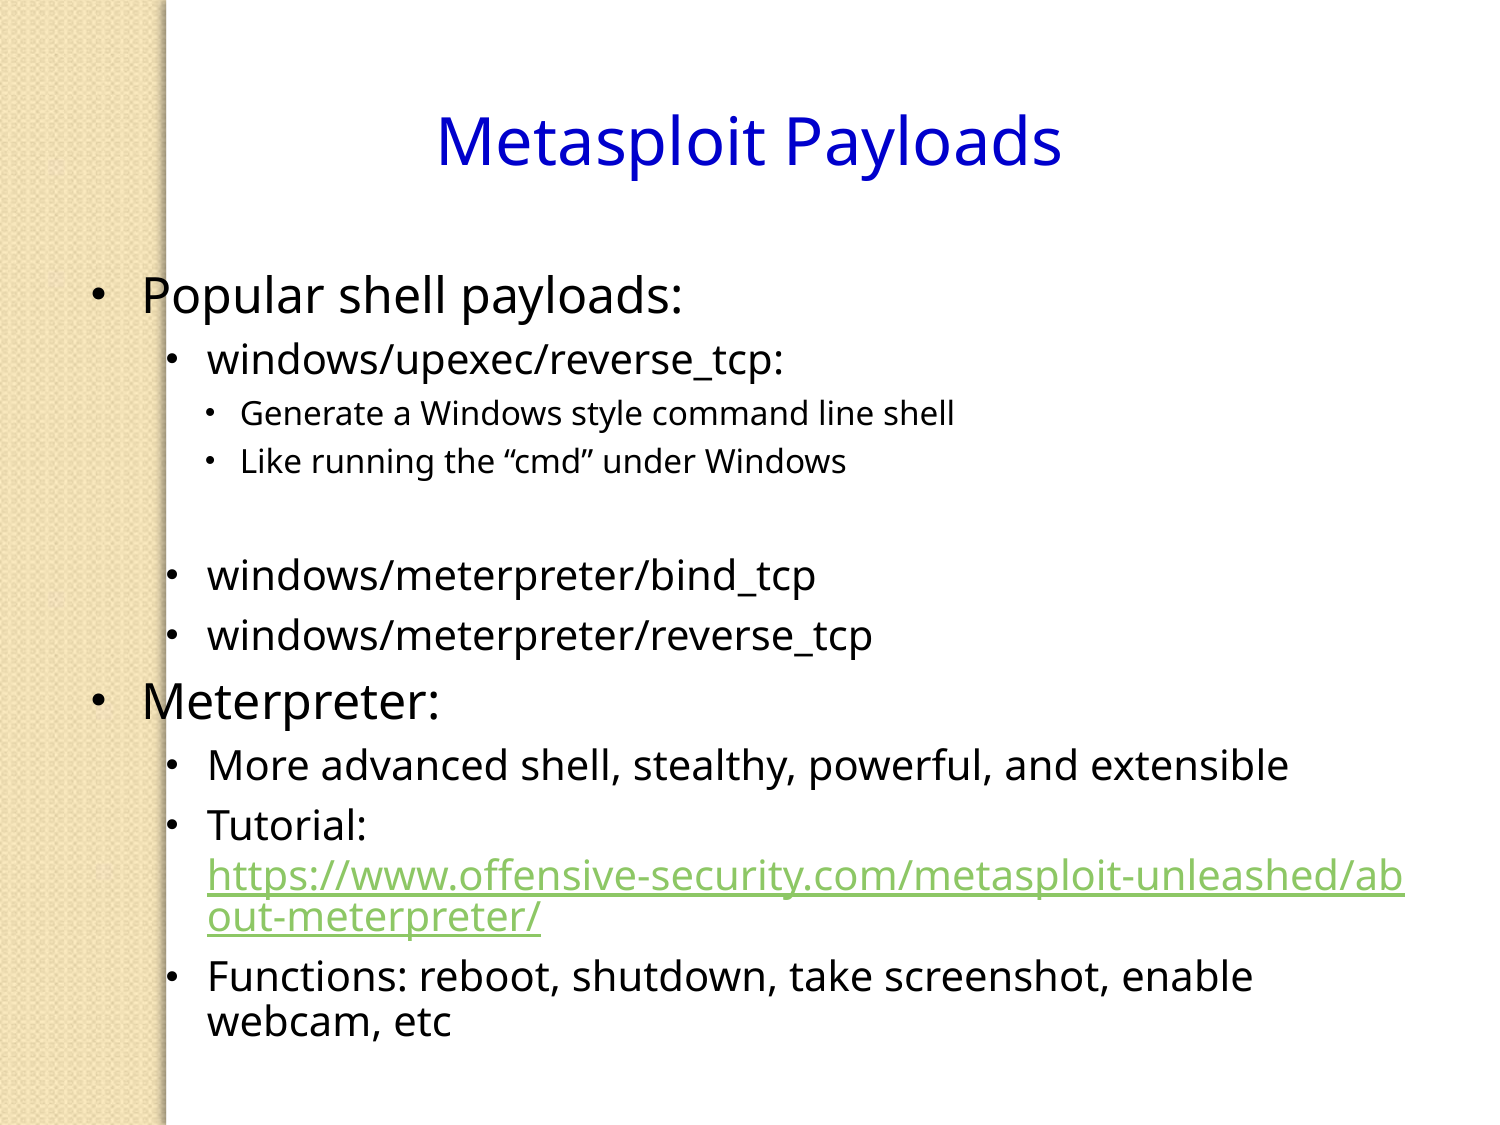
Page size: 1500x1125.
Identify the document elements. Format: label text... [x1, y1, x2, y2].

text_box Popular shell payloads: windows/upexec/reverse_tcp: Generate a Windows style command line shell Like running the “cmd” under Windows windows/meterpreter/bind_tcp windows/meterpreter/reverse_tcp Meterpreter: More advanced shell, stealthy, powerful, and extensible Tutorial: https://www.offensive-security.com/metasploit-unleashed/about-meterpreter/ Functions: reboot, shutdown, take screenshot, enable webcam, etc [74, 262, 1425, 1093]
text_box Metasploit Payloads [74, 45, 1425, 233]
picture [0, 0, 166, 1125]
